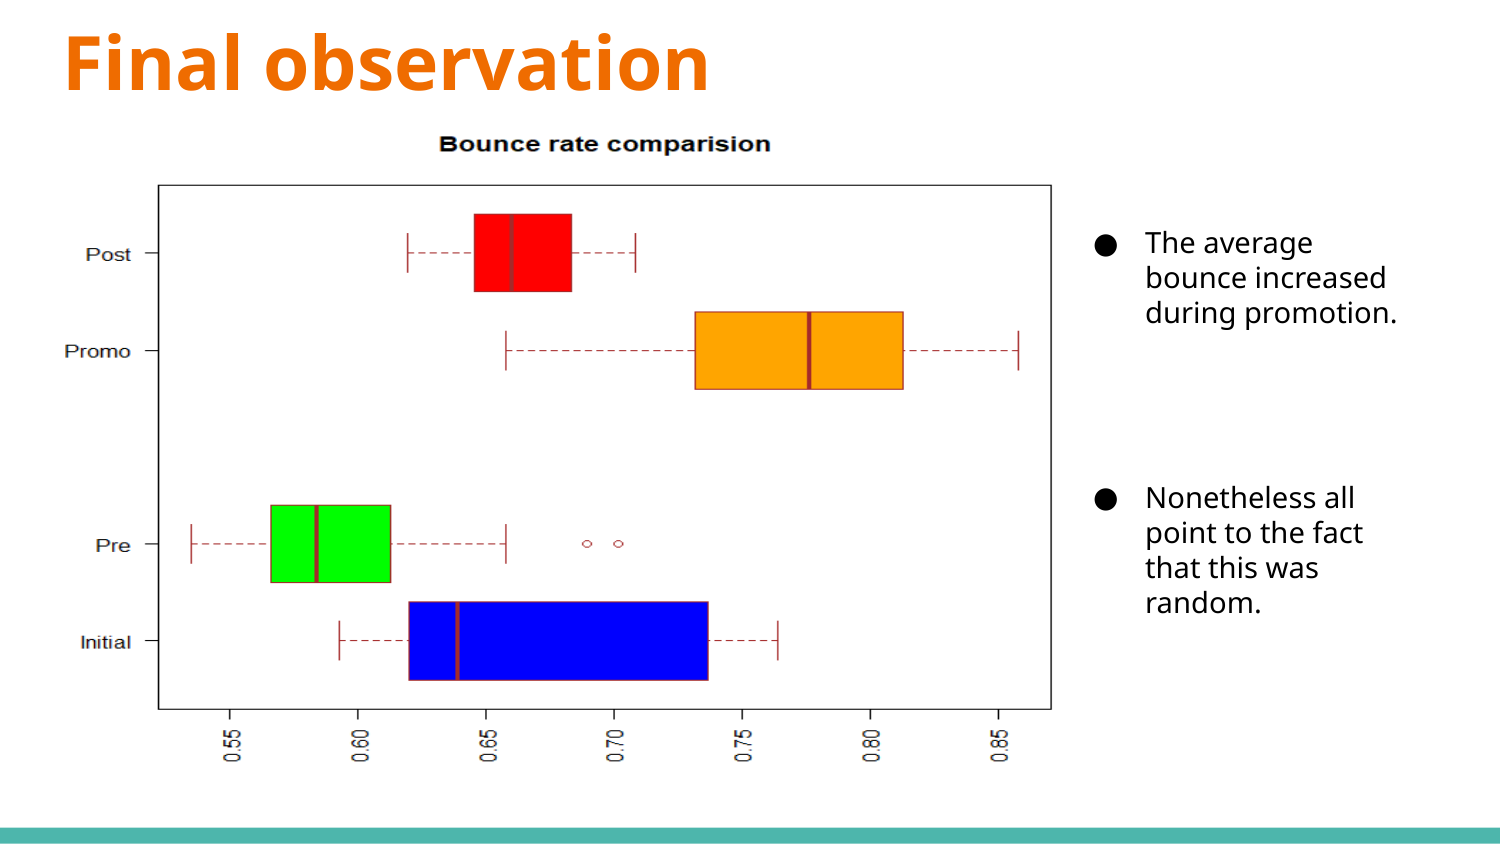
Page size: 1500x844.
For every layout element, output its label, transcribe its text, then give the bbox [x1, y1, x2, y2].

title Final observation [47, 0, 773, 100]
text_box The average bounce increased during promotion. [1113, 209, 1434, 341]
picture [47, 100, 1109, 814]
text_box Nonetheless all point to the fact that this was random. [1113, 463, 1423, 624]
